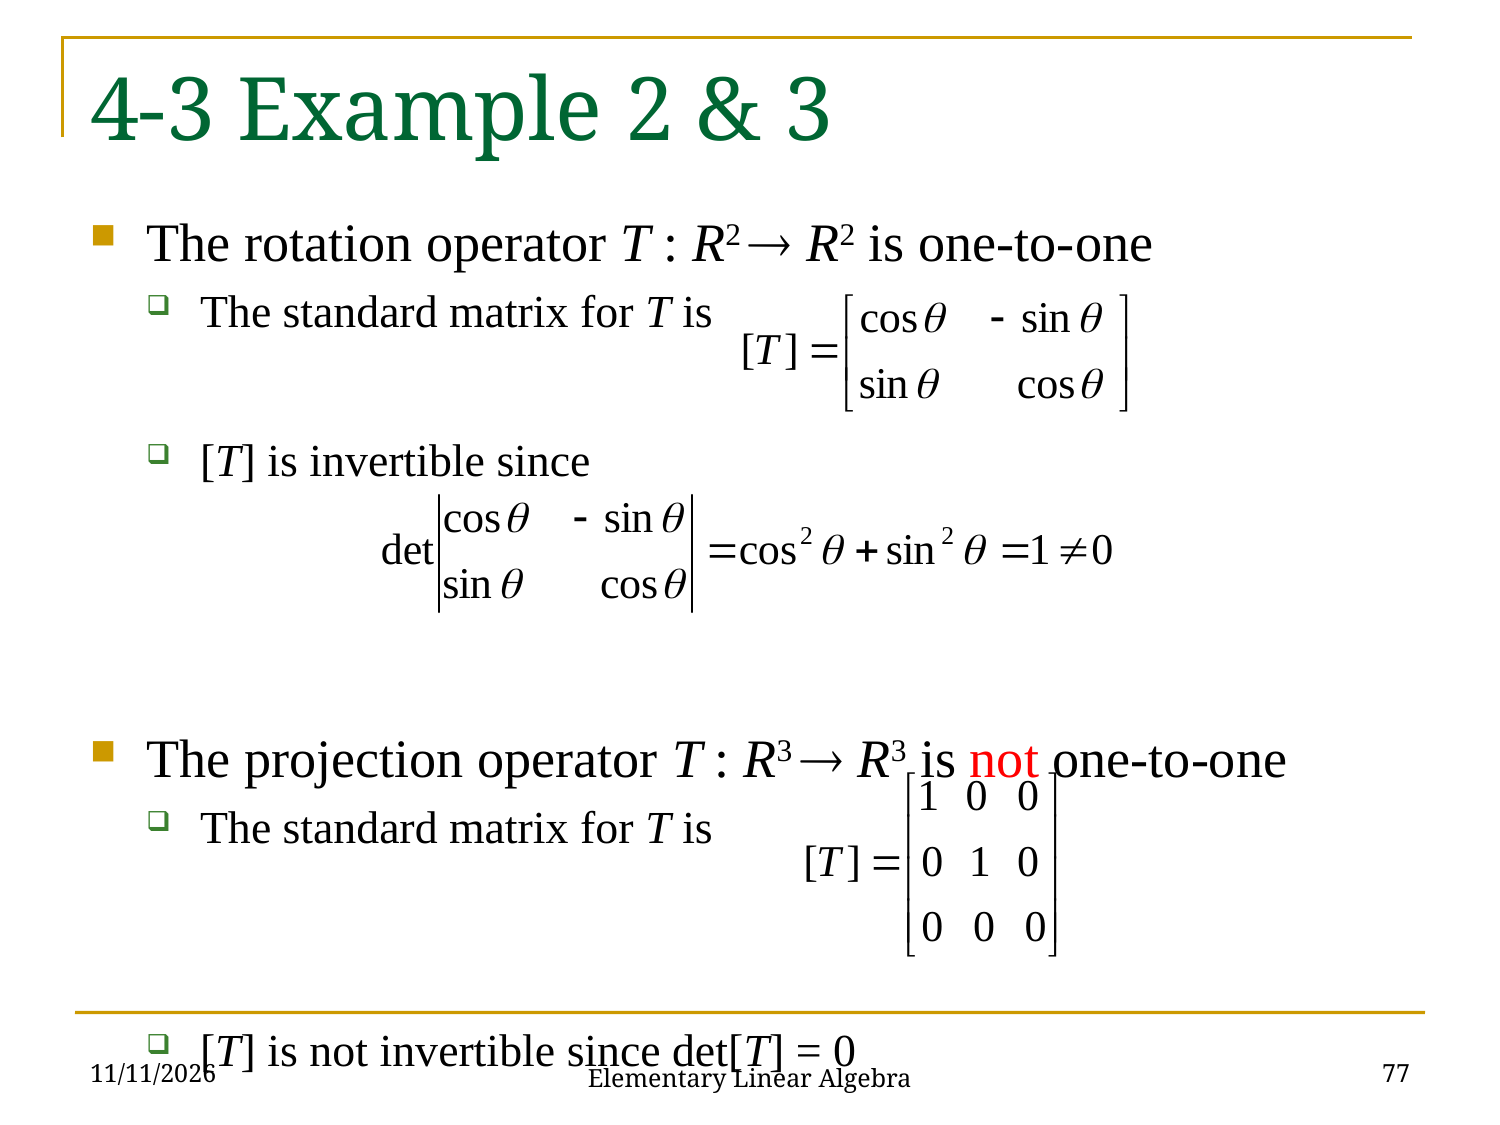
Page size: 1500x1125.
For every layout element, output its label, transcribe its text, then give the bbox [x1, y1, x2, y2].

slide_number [74, 1023, 426, 1100]
title 4-3 Example 2 & 3 [75, 45, 1425, 200]
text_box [737, 287, 1143, 420]
list The rotation operator T : R2  R2 is one-to-one The standard matrix for T is [T] is invertible since The projection operator T : R3  R3 is not one-to-one The standard matrix for T is [T] is not invertible since det[T] = 0 [75, 200, 1425, 1006]
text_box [799, 762, 1072, 968]
footer Elementary Linear Algebra [512, 1024, 988, 1101]
slide_number 77 [1074, 1023, 1426, 1100]
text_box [374, 487, 1121, 620]
